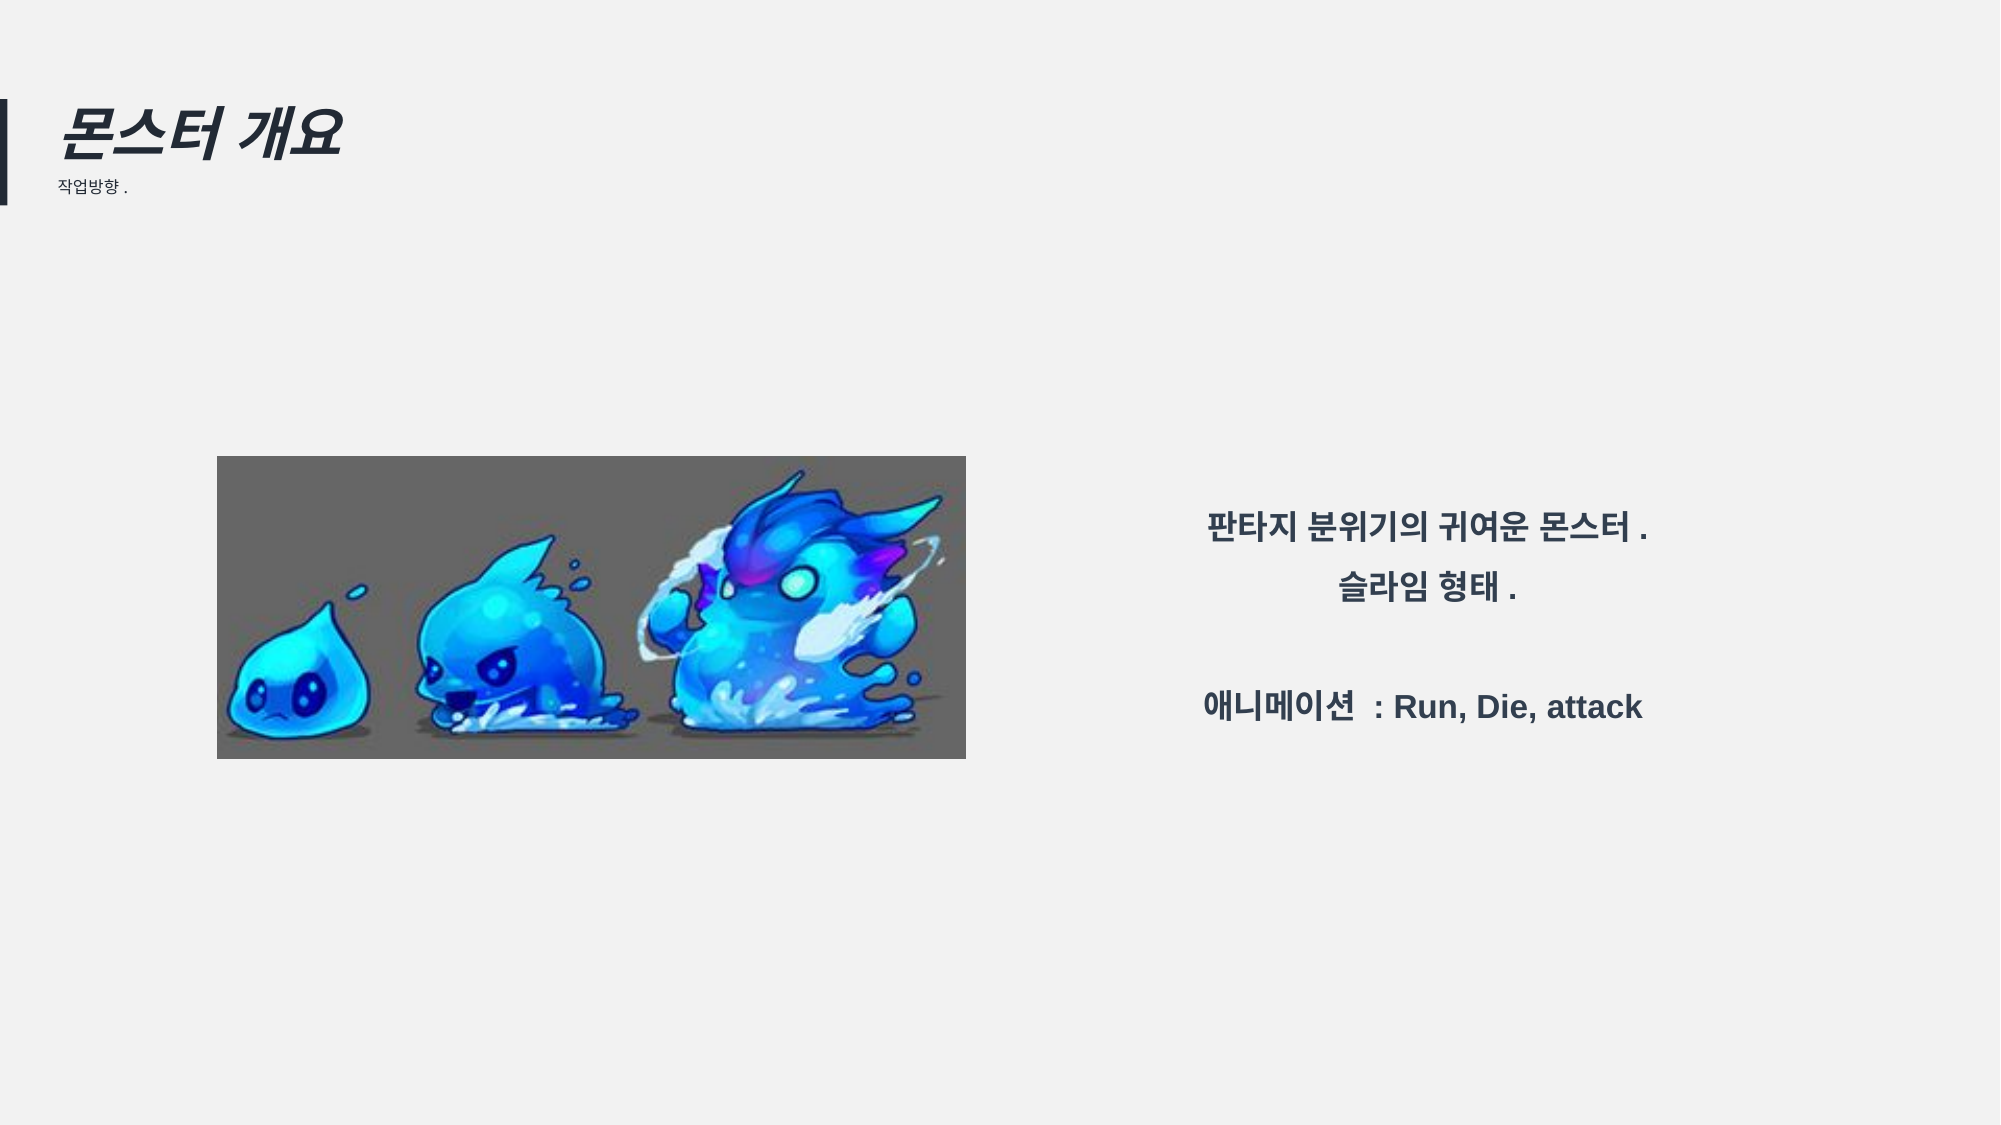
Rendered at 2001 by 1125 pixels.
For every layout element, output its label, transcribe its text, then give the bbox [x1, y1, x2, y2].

text_box [0, 99, 8, 206]
text_box 판타지 분위기의 귀여운 몬스터. 슬라임 형태. 애니메이션 : Run, Die, attack [1079, 478, 1776, 733]
picture [217, 455, 966, 759]
text_box 몬스터 개요 작업방향. [42, 54, 948, 204]
